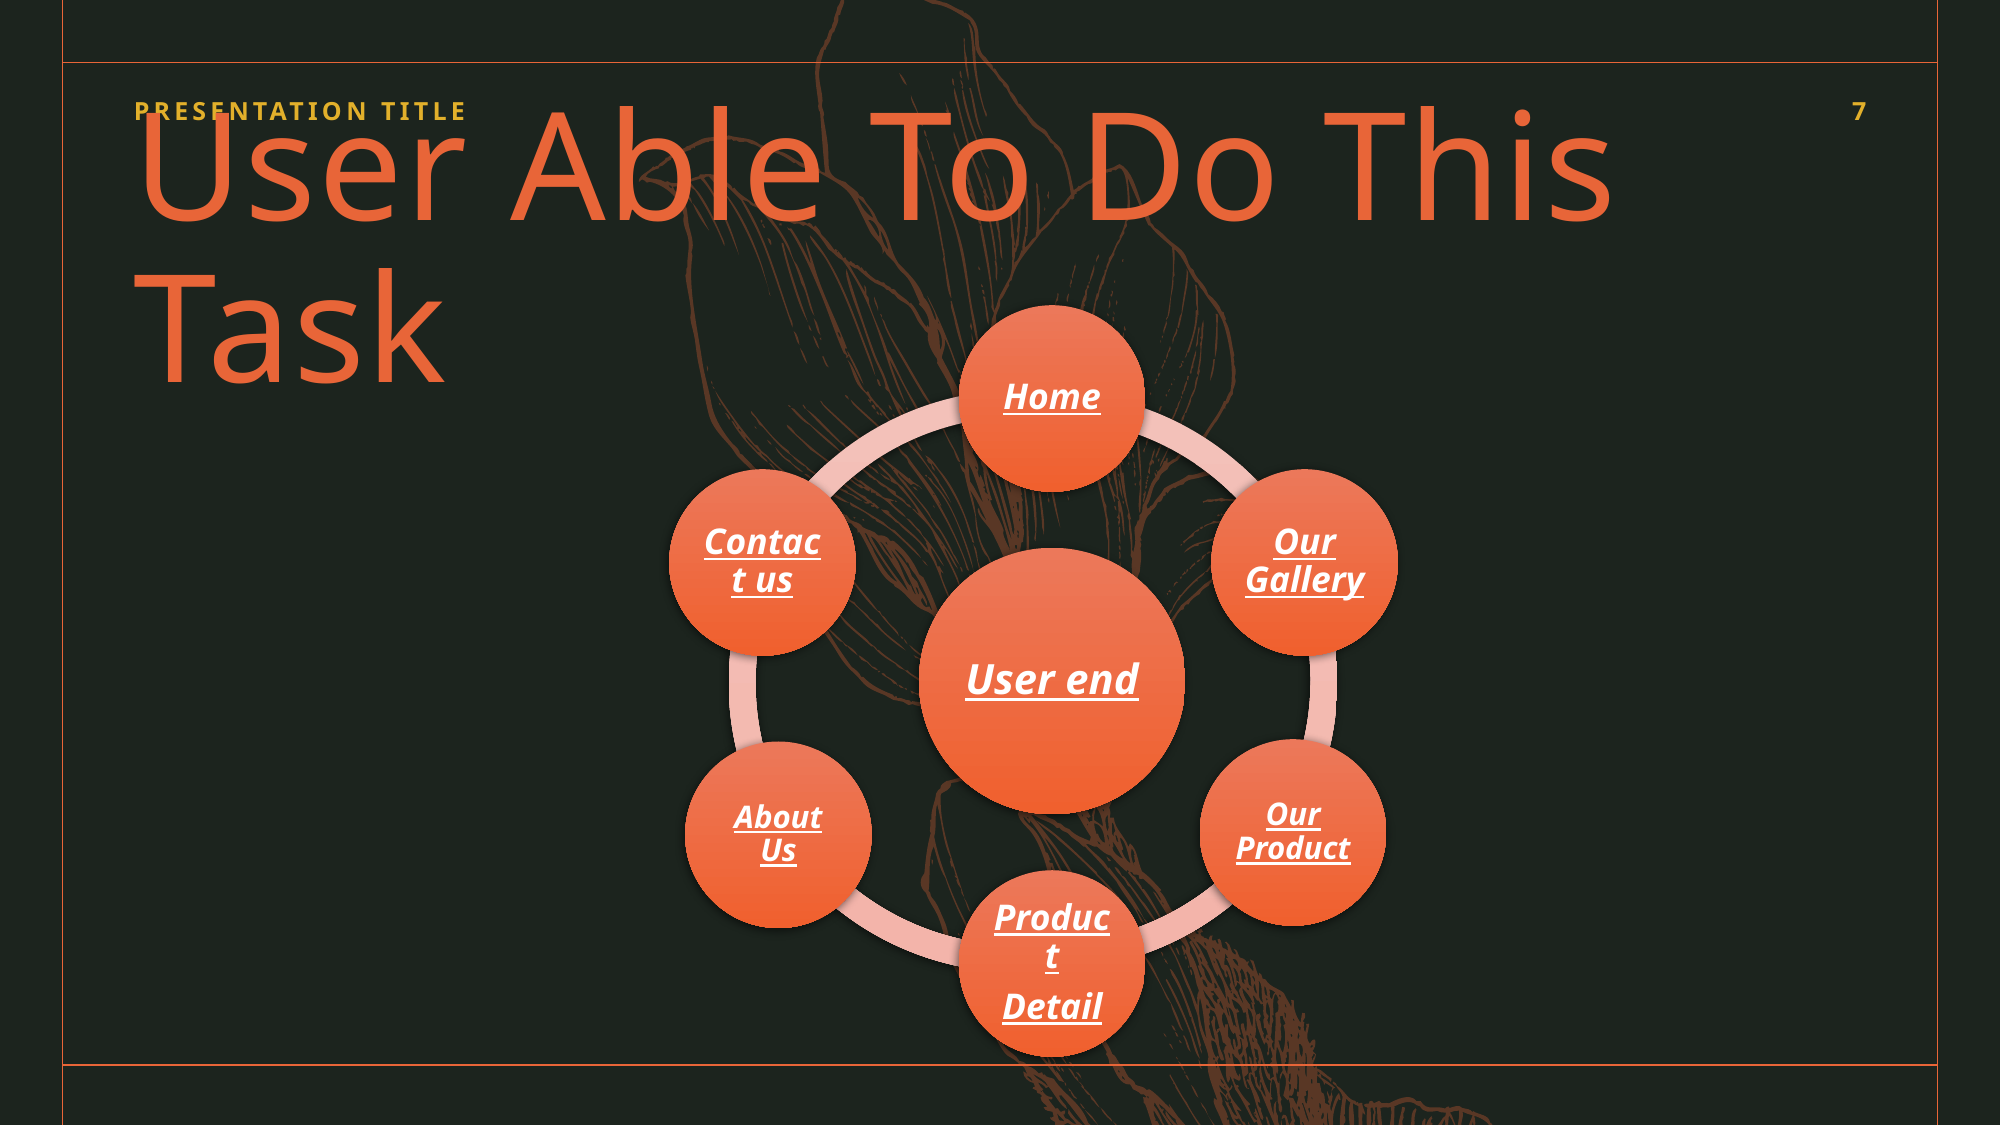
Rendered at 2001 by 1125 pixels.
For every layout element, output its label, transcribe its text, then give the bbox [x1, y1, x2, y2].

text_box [397, 304, 1708, 1058]
slide_number 7 [1237, 82, 1882, 143]
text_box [1199, 739, 1387, 926]
footer PRESENTATION TITLE [118, 82, 763, 143]
title User Able To Do This Task [118, 112, 1882, 393]
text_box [685, 741, 872, 928]
